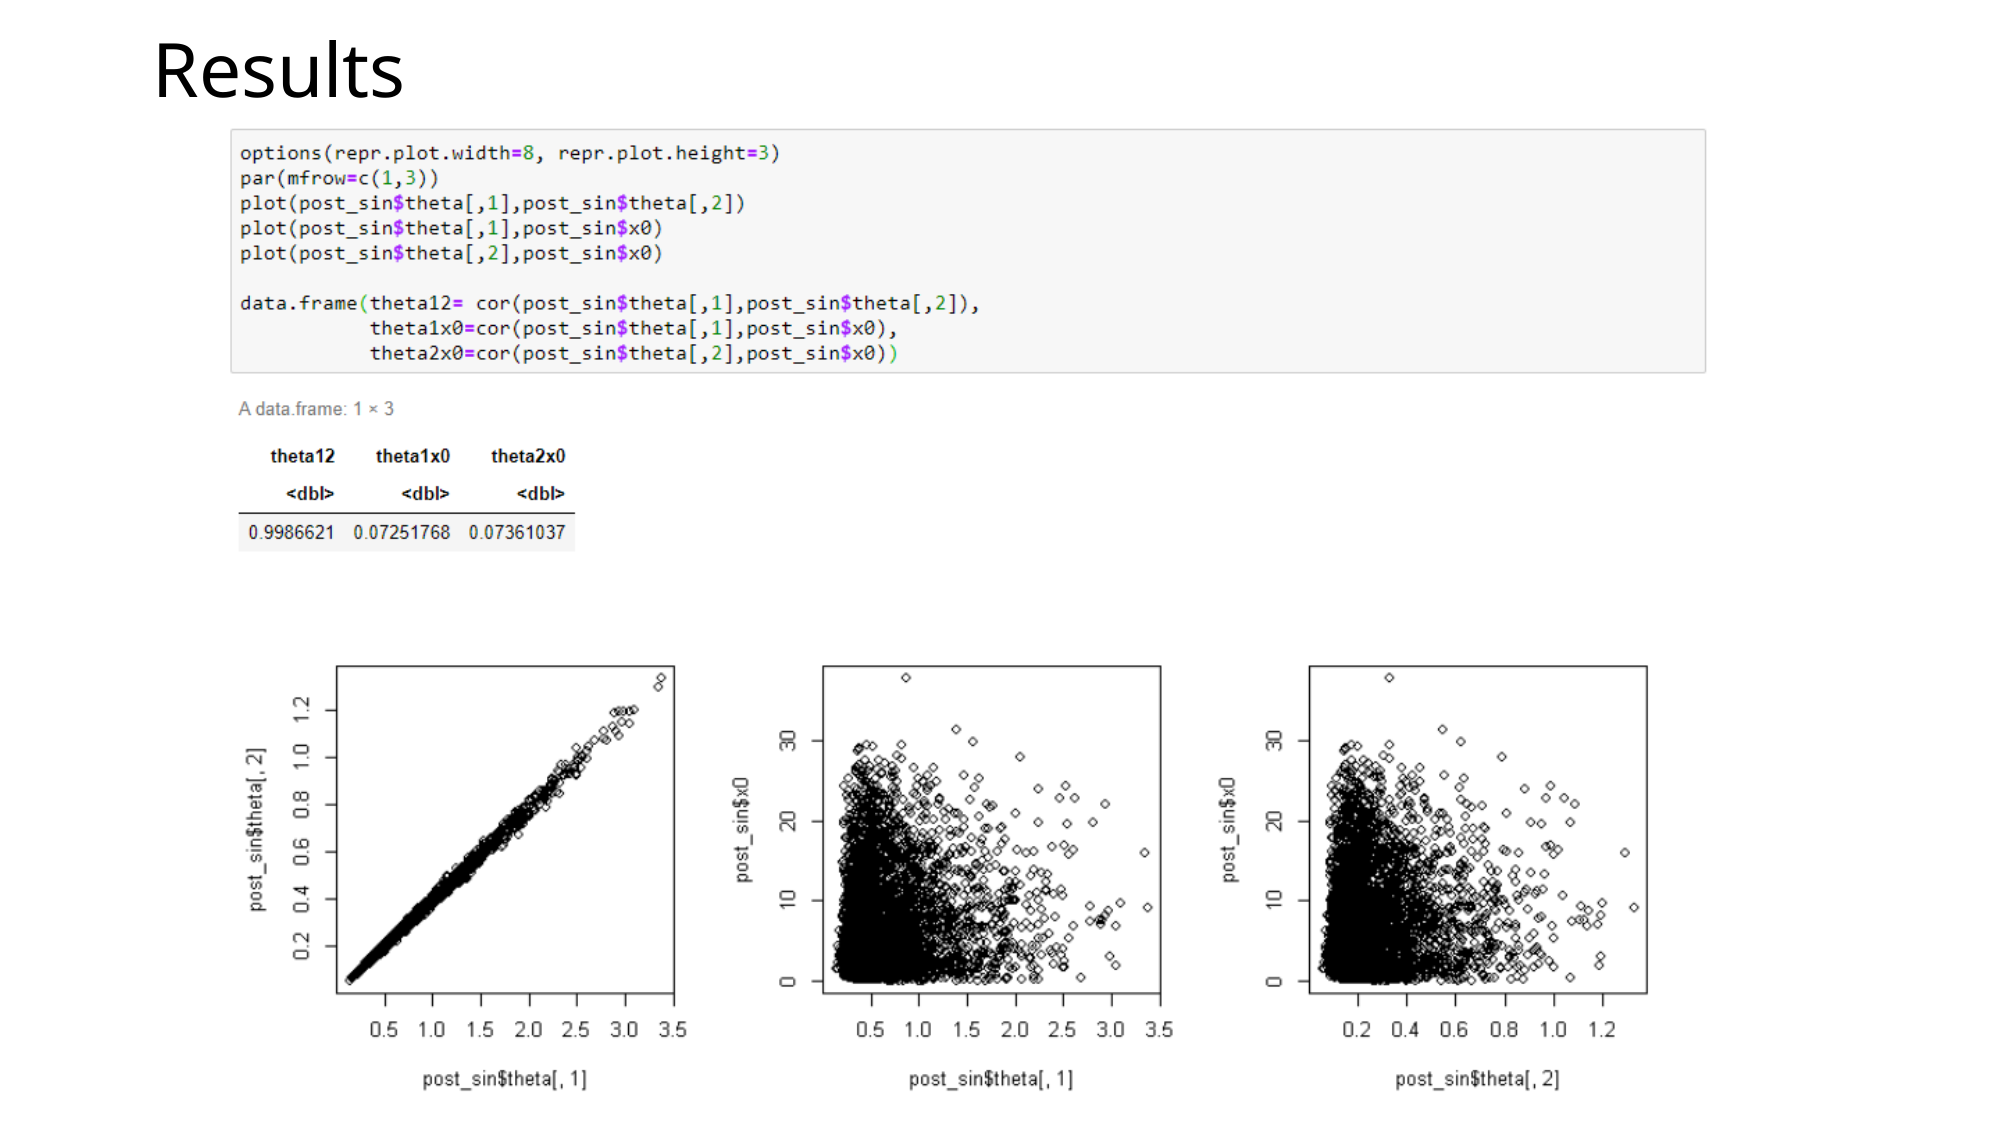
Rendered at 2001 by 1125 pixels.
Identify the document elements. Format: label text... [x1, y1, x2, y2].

picture [224, 122, 1712, 1105]
title Results [137, 61, 1863, 86]
